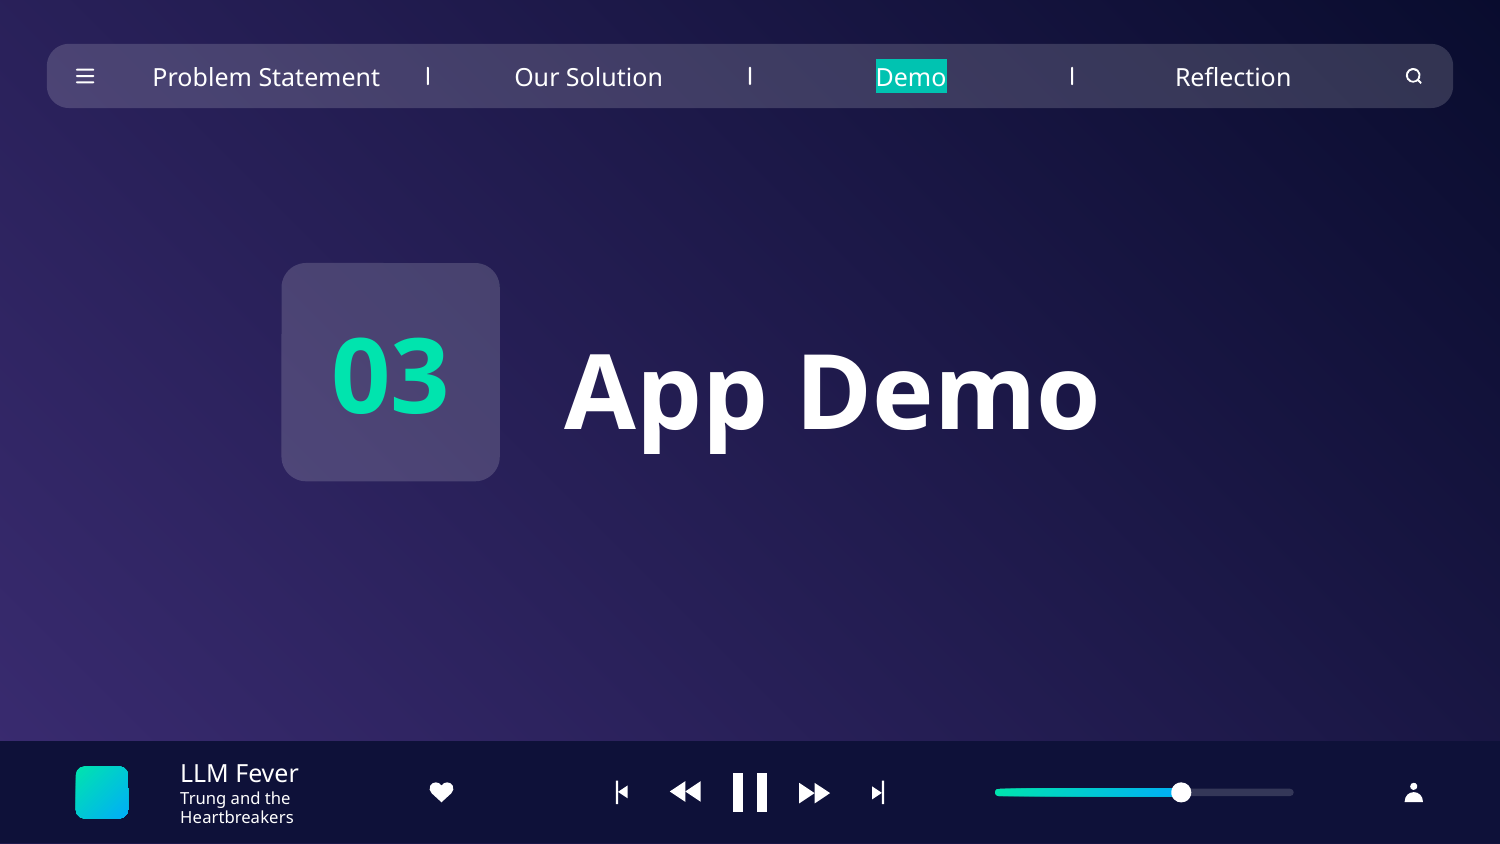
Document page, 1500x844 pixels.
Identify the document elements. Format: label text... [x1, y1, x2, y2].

title 03 [281, 263, 500, 482]
title App Demo [549, 263, 1219, 514]
subtitle Reflection [1083, 49, 1384, 103]
subtitle Demo [761, 49, 1062, 103]
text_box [994, 782, 1294, 803]
subtitle Our Solution [438, 49, 739, 103]
subtitle LLM Fever Trung and the Heartbreakers [165, 766, 392, 819]
subtitle Problem Statement [116, 49, 417, 103]
